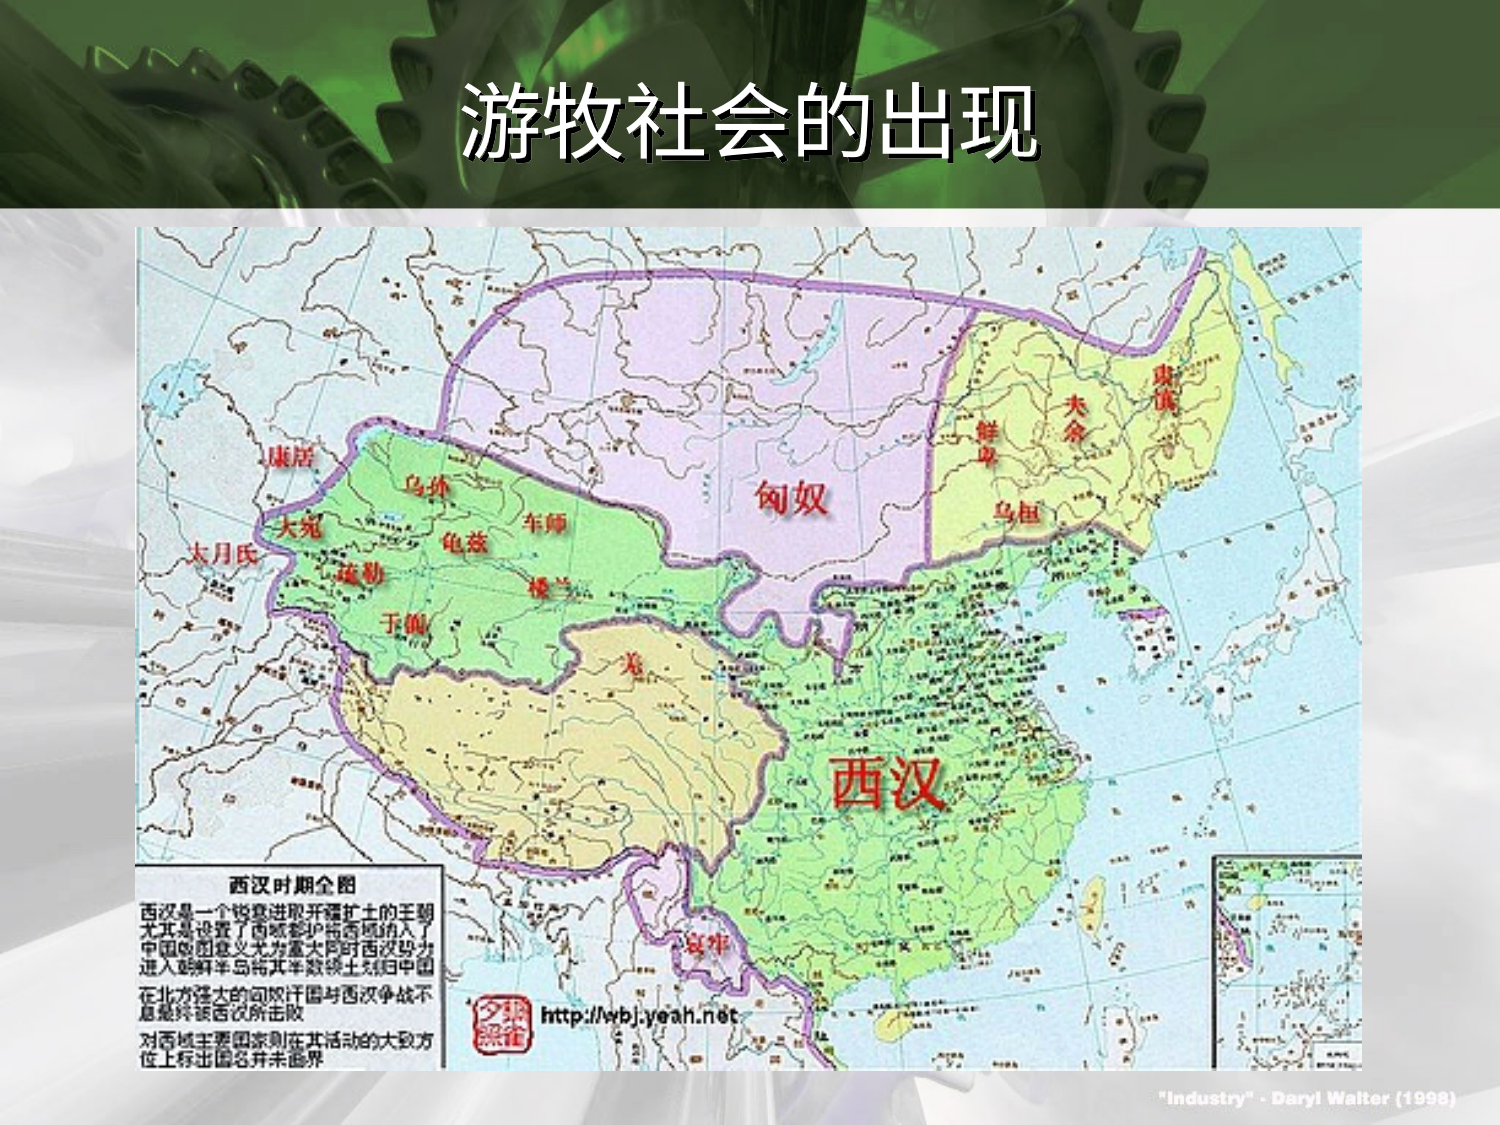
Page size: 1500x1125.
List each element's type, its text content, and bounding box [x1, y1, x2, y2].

picture [0, 0, 1500, 1125]
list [135, 227, 1362, 1071]
title 游牧社会的出现 [112, 24, 1388, 213]
